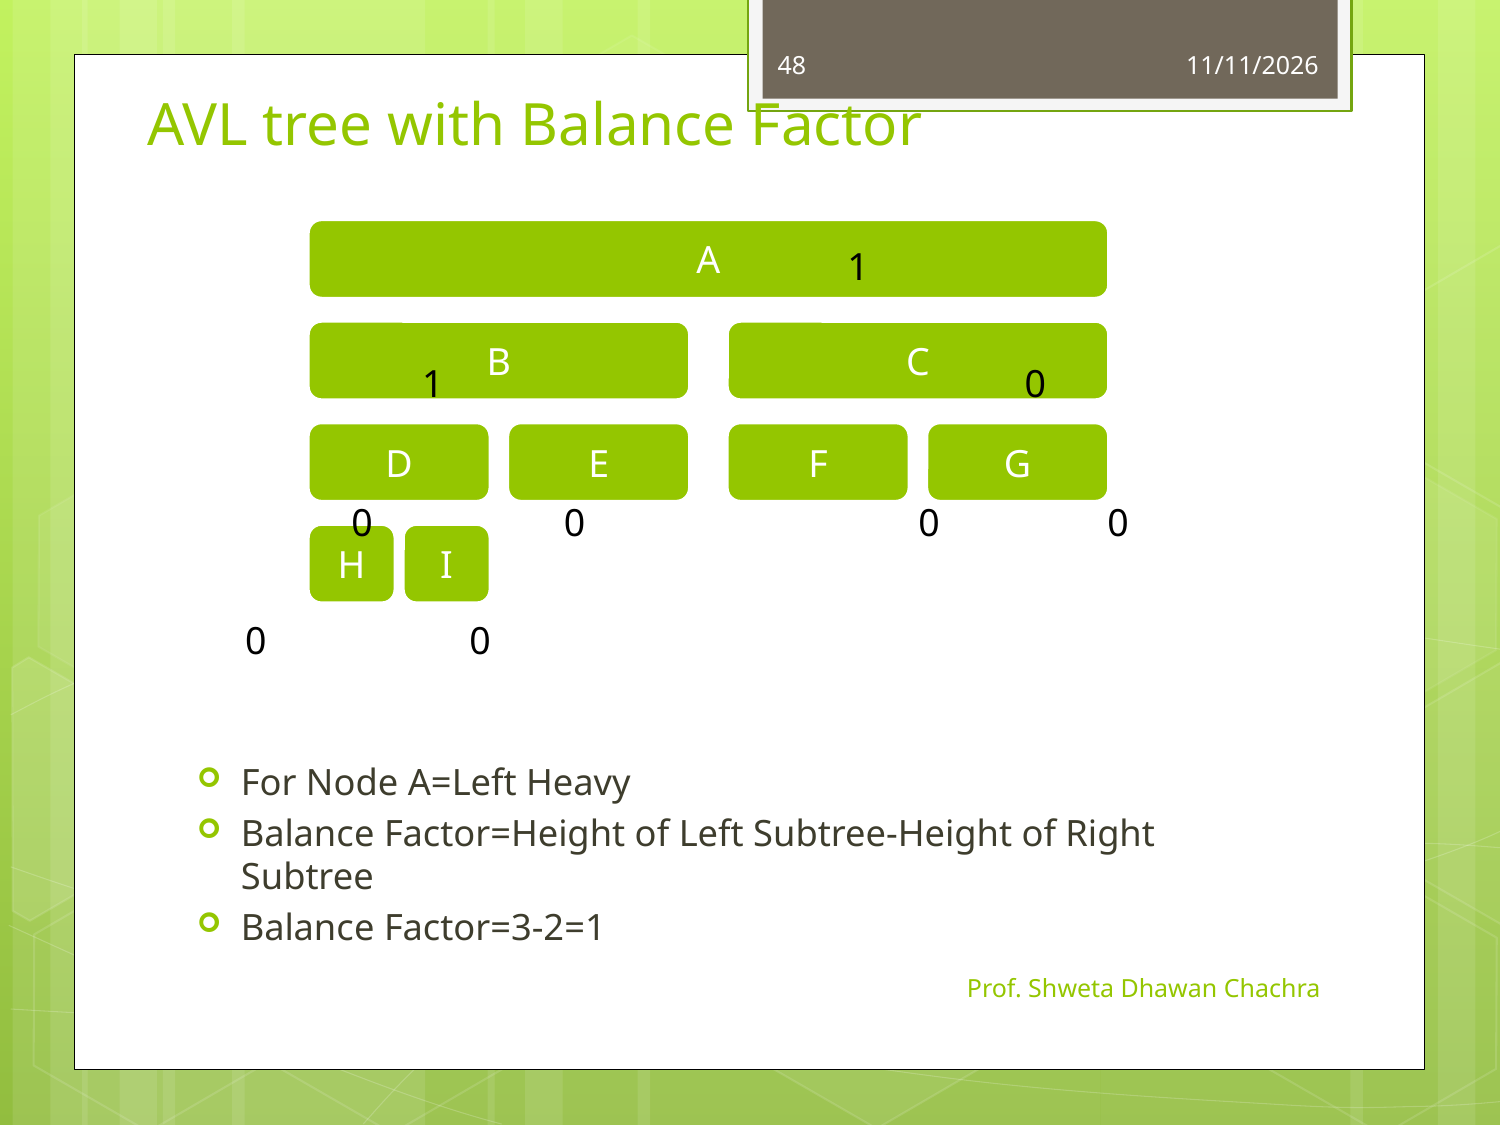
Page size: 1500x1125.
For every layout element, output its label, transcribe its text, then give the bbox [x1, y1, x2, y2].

slide_number 48 [762, 36, 982, 97]
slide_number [983, 36, 1334, 97]
text_box AVL tree with Balance Factor [132, 78, 1285, 165]
footer Prof. Shweta Dhawan Chachra [761, 960, 1336, 1020]
list For Node A=Left Heavy Balance Factor=Height of Left Subtree-Height of Right Subtree Balance Factor=3-2=1 [171, 751, 1283, 957]
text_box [208, 219, 1209, 705]
